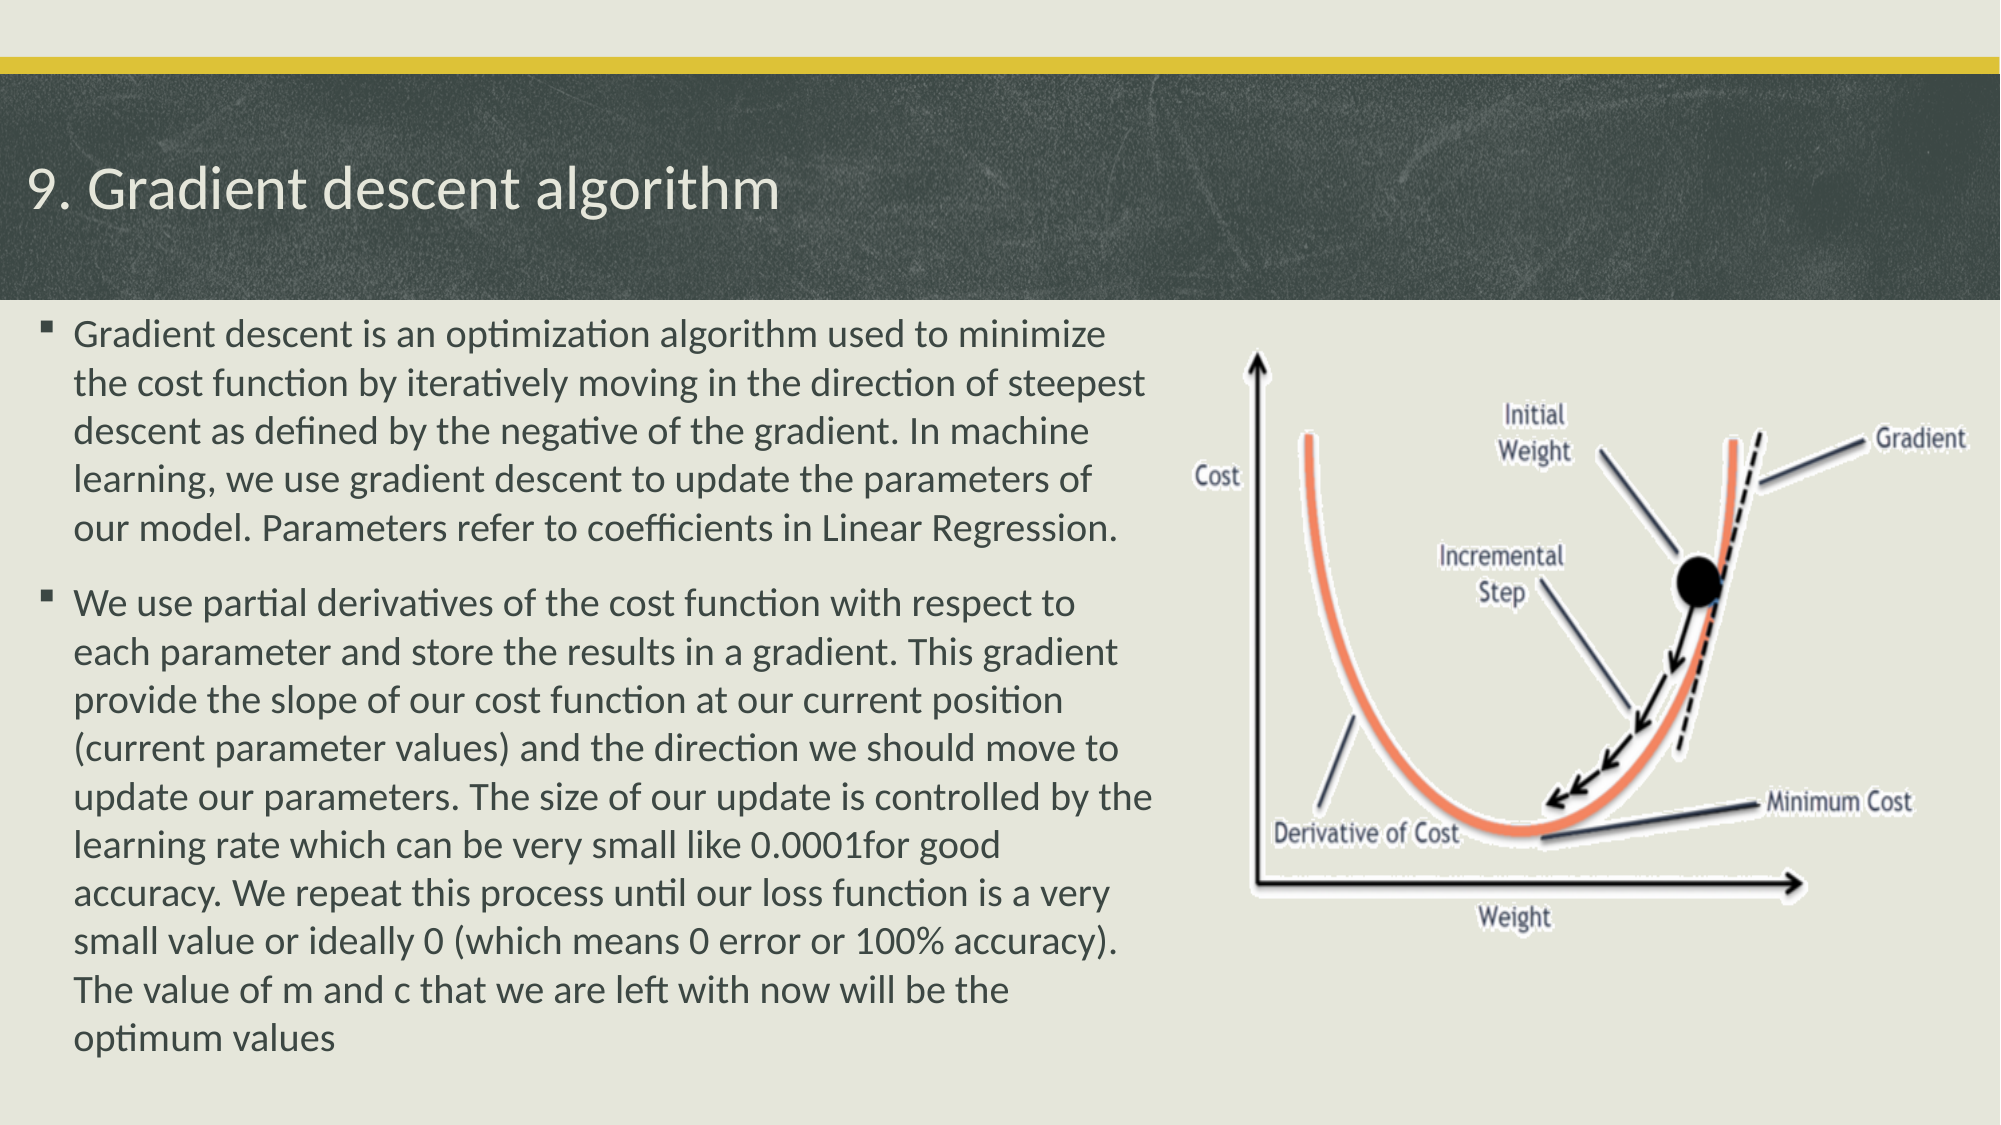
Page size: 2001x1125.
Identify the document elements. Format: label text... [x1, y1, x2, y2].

picture [1185, 319, 1978, 945]
picture [0, 74, 2000, 300]
title 9. Gradient descent algorithm [10, 76, 1790, 300]
list Gradient descent is an optimization algorithm used to minimize the cost function by iteratively moving in the direction of steepest descent as defined by the negative of the gradient. In machine learning, we use gradient descent to update the parameters of our model. Parameters refer to coefficients in Linear Regression. We use partial derivatives of the cost function with respect to each parameter and store the results in a gradient. This gradient provide the slope of our cost function at our current position (current parameter values) and the direction we should move to update our parameters. The size of our update is controlled by the learning rate which can be very small like 0.0001for good accuracy. We repeat this process until our loss function is a very small value or ideally 0 (which means 0 error or 100% accuracy). The value of m and c that we are left with now will be the optimum values [22, 299, 1171, 1106]
